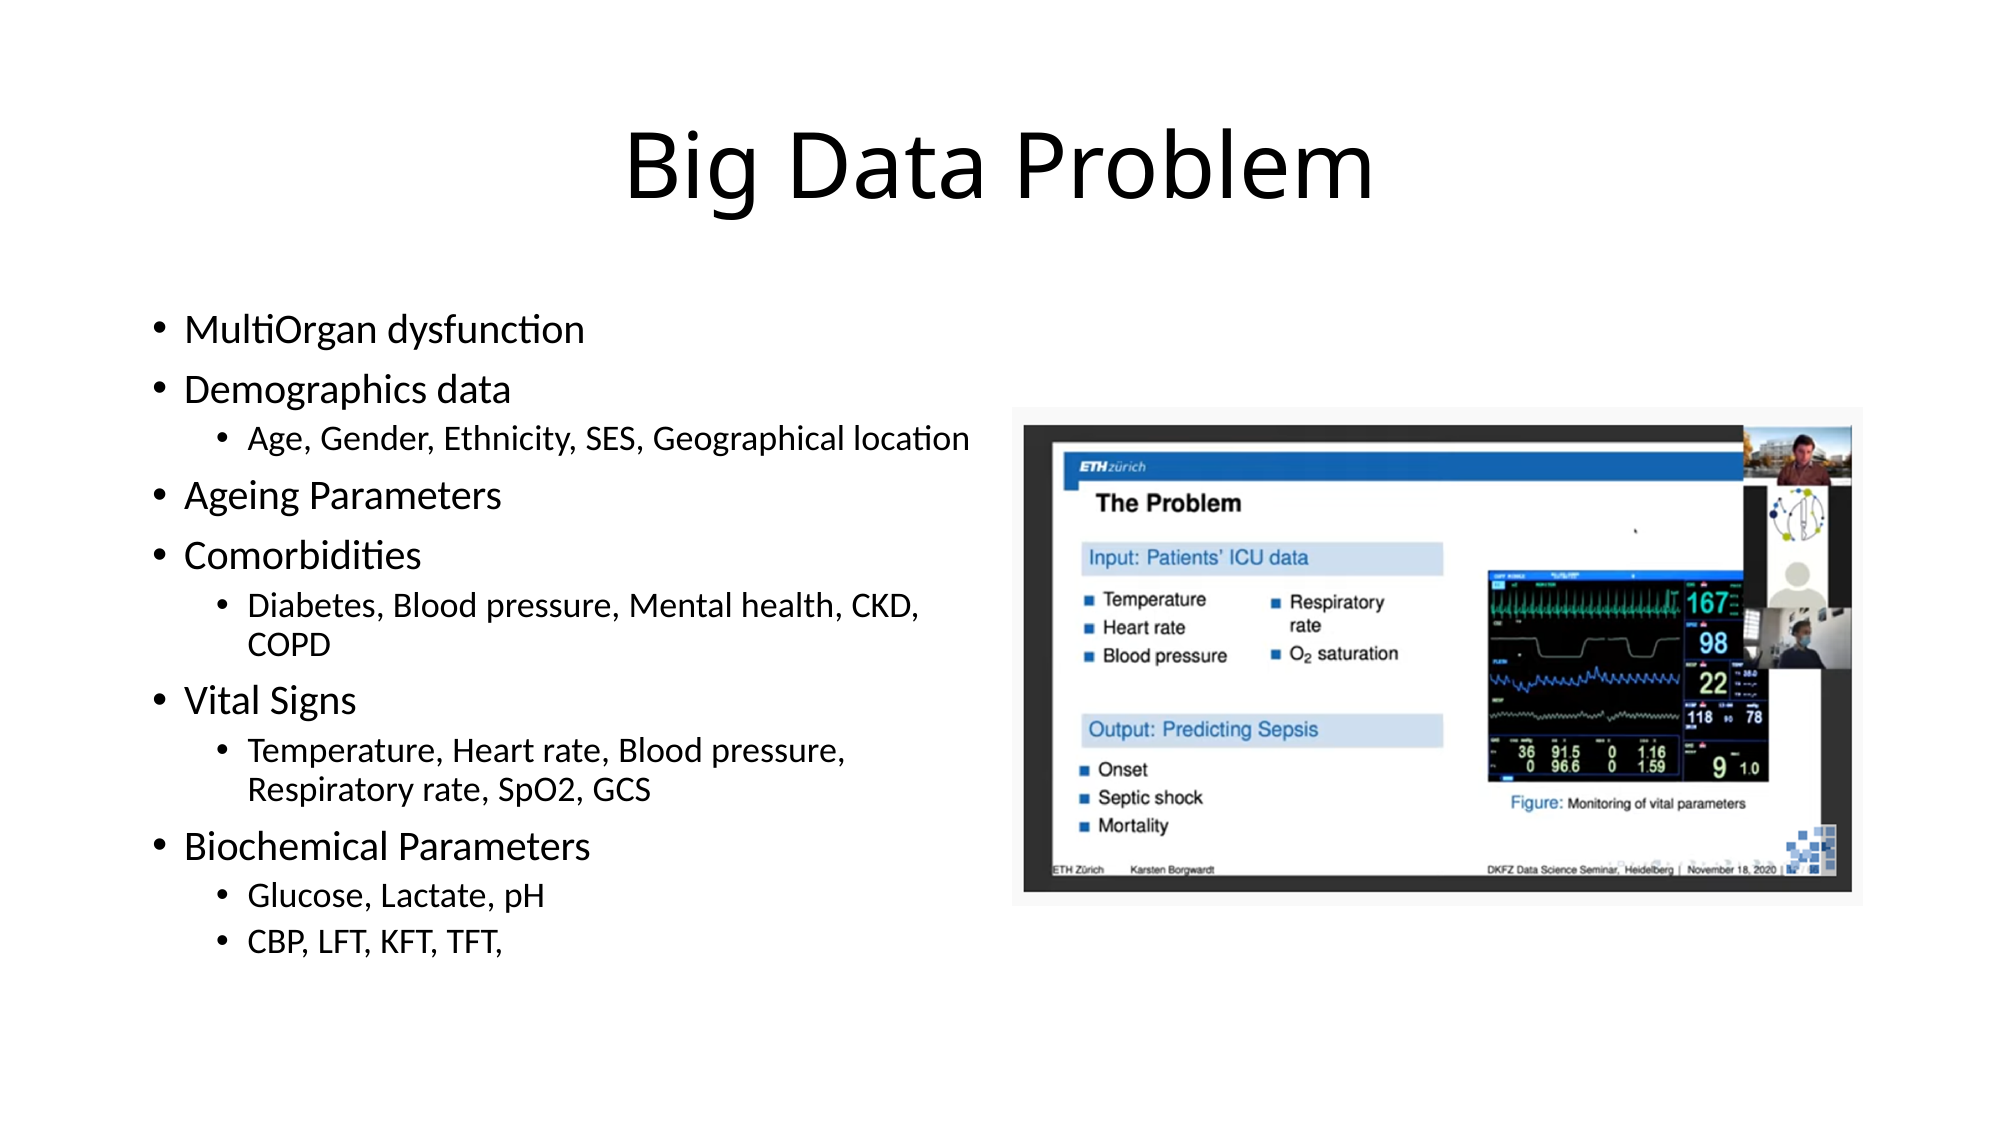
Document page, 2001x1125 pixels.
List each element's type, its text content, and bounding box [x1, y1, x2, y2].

title Big Data Problem [137, 59, 1863, 278]
list MultiOrgan dysfunction Demographics data Age, Gender, Ethnicity, SES, Geographical location Ageing Parameters Comorbidities Diabetes, Blood pressure, Mental health, CKD, COPD Vital Signs Temperature, Heart rate, Blood pressure, Respiratory rate, SpO2, GCS Biochemical Parameters Glucose, Lactate, pH CBP, LFT, KFT, TFT, [137, 299, 988, 1014]
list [1012, 407, 1863, 906]
